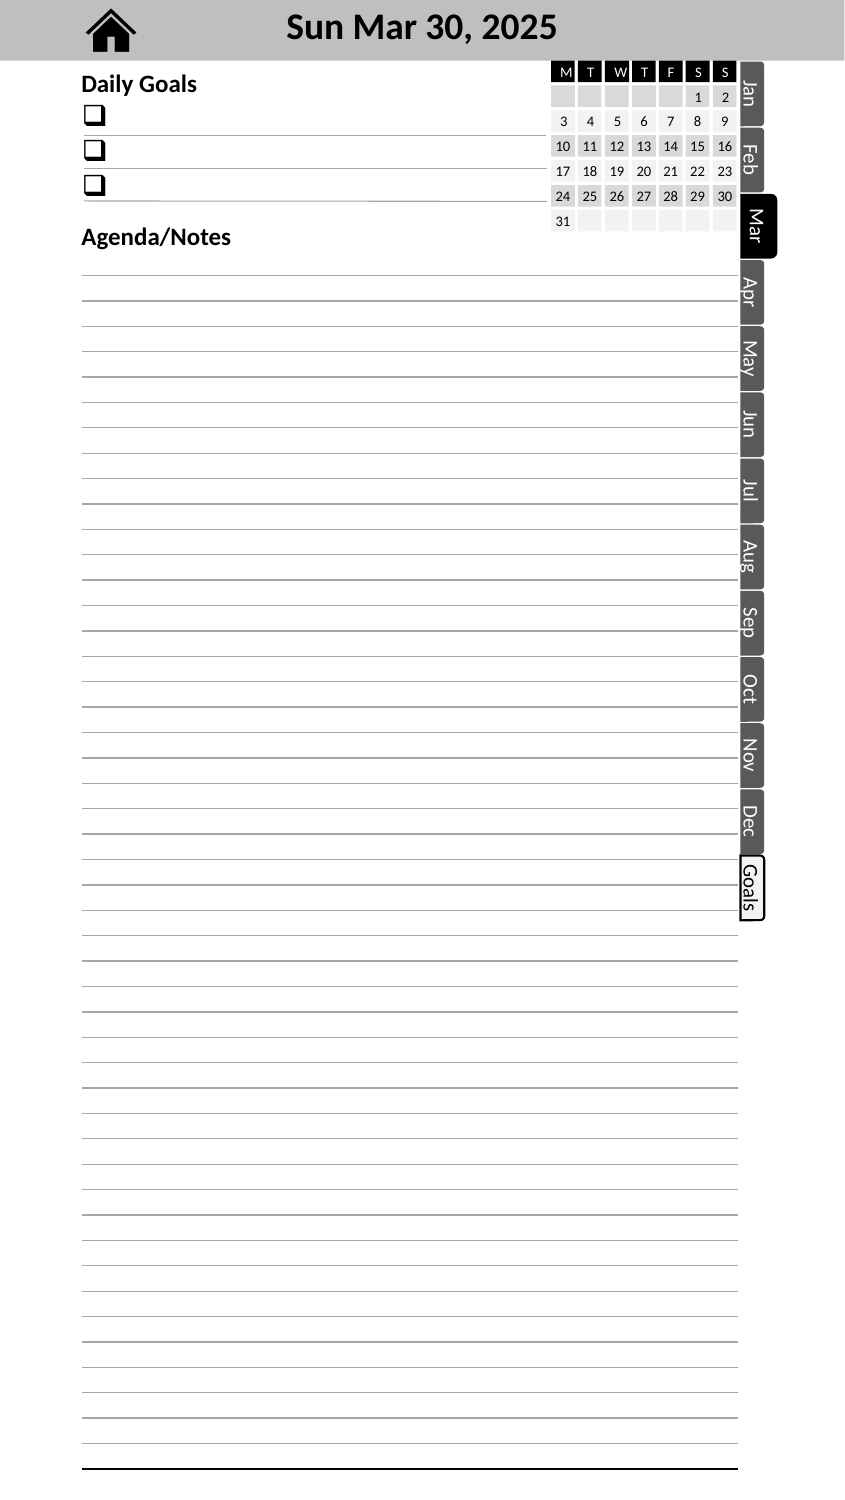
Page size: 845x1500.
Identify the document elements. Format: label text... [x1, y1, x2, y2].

picture [82, 1, 140, 59]
list Sun Mar 30, 2025 [190, 0, 655, 61]
